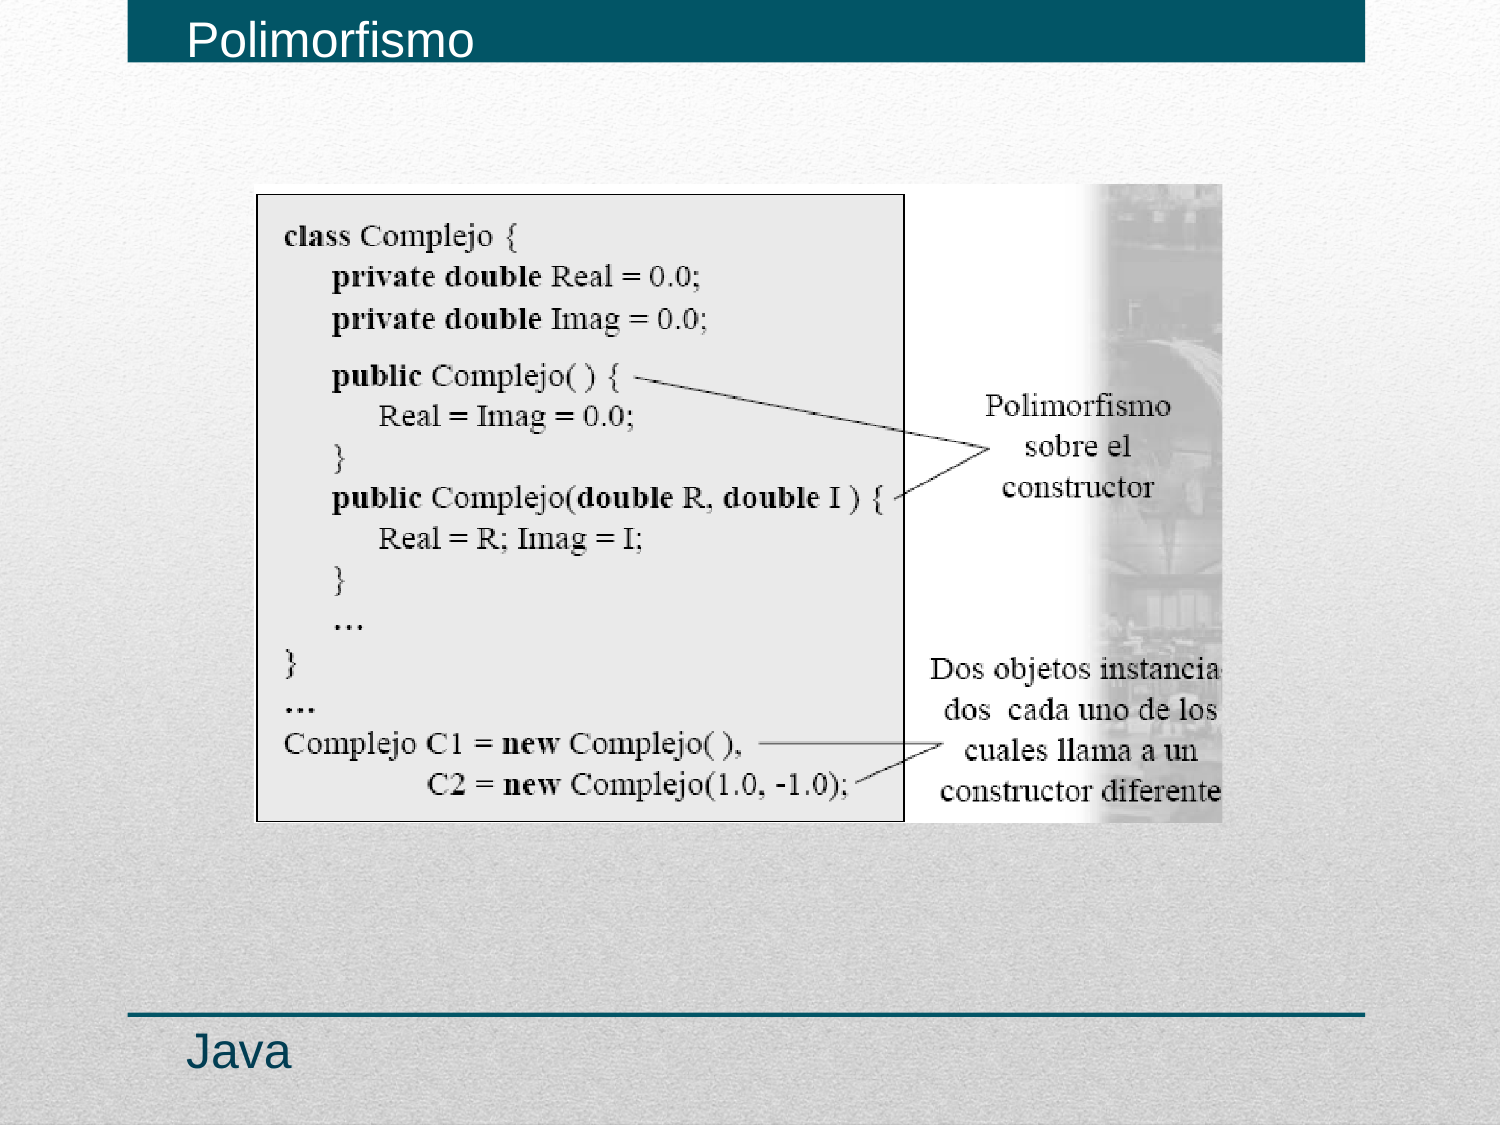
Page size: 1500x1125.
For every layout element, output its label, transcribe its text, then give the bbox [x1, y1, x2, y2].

text_box Java [171, 1011, 620, 1087]
text_box Polimorfismo [171, 0, 703, 75]
picture [0, 0, 1500, 1125]
